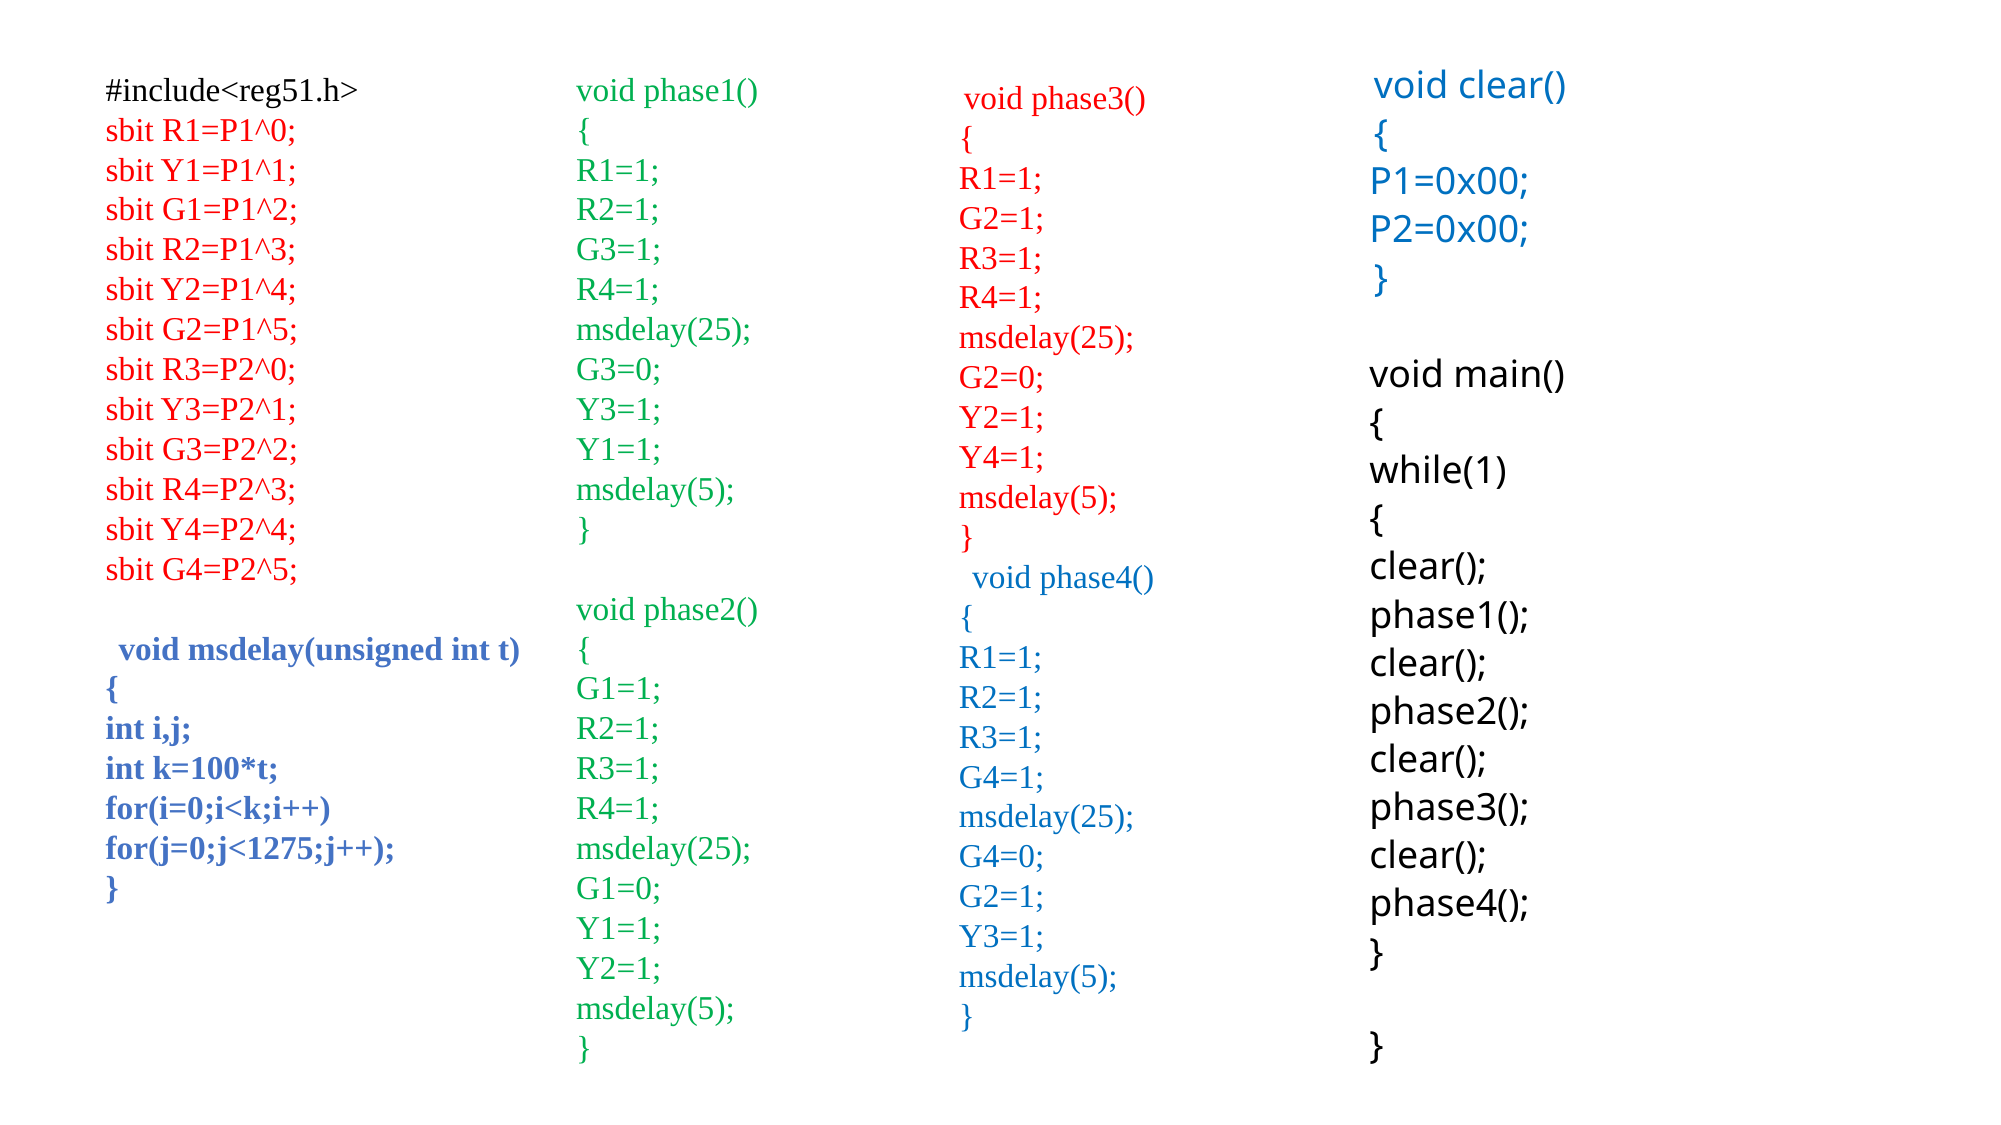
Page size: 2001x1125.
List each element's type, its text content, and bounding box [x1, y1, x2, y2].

text_box #include<reg51.h> sbit R1=P1^0; sbit Y1=P1^1; sbit G1=P1^2; sbit R2=P1^3; sbit Y2=P1^4; sbit G2=P1^5; sbit R3=P2^0; sbit Y3=P2^1; sbit G3=P2^2; sbit R4=P2^3; sbit Y4=P2^4; sbit G4=P2^5; void msdelay(unsigned int t) { int i,j; int k=100*t; for(i=0;i<k;i++) for(j=0;j<1275;j++); } [90, 60, 561, 954]
text_box void clear() { P1=0x00; P2=0x00; } void main() { while(1) { clear(); phase1(); clear(); phase2(); clear(); phase3(); clear(); phase4(); } } [1354, 50, 2000, 1073]
text_box void phase1() { R1=1; R2=1; G3=1; R4=1; msdelay(25); G3=0; Y3=1; Y1=1; msdelay(5); } void phase2() { G1=1; R2=1; R3=1; R4=1; msdelay(25); G1=0; Y1=1; Y2=1; msdelay(5); } [561, 60, 1562, 1114]
text_box void phase3() { R1=1; G2=1; R3=1; R4=1; msdelay(25); G2=0; Y2=1; Y4=1; msdelay(5); } void phase4() { R1=1; R2=1; R3=1; G4=1; msdelay(25); G4=0; G2=1; Y3=1; msdelay(5); } [944, 68, 1945, 1042]
